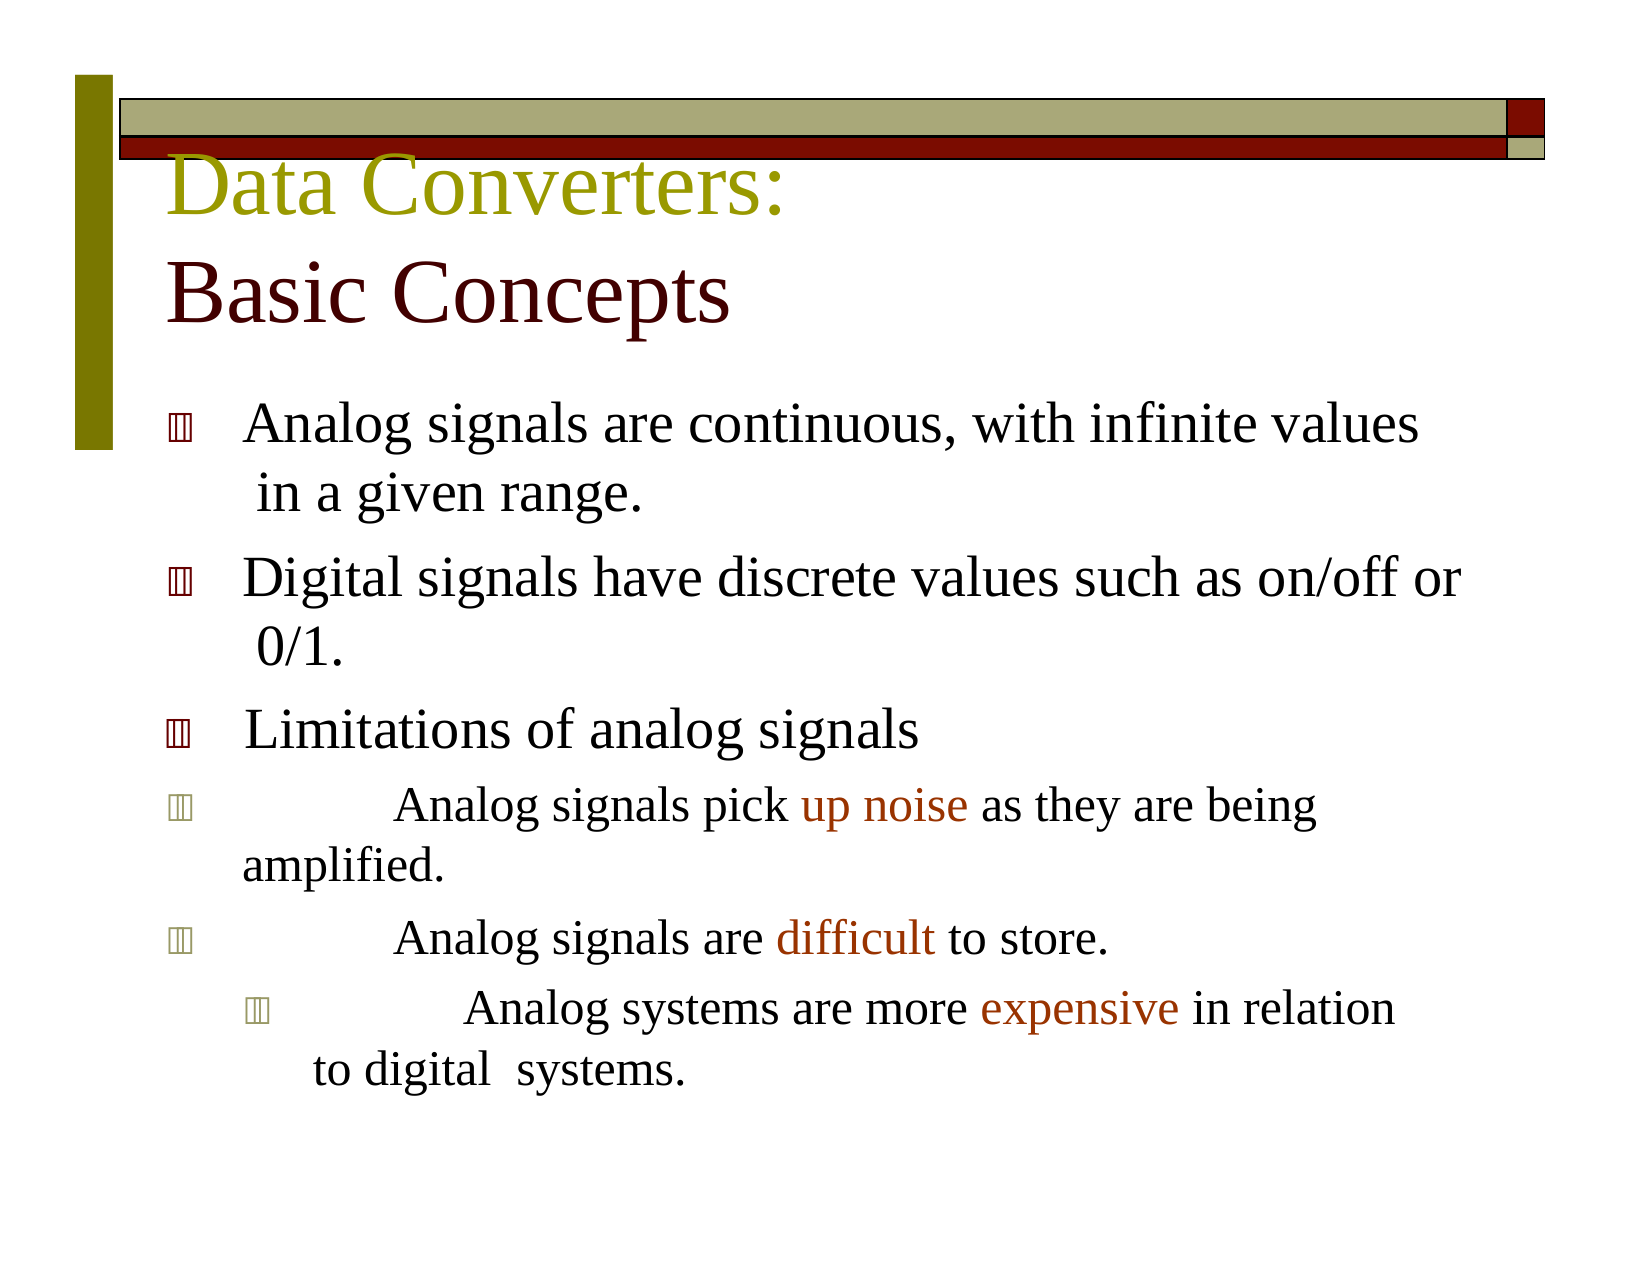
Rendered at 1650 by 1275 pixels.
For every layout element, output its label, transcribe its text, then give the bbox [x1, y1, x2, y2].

table_cell [121, 138, 162, 158]
text_box Basic Concepts [162, 228, 735, 341]
table_header [1508, 100, 1544, 135]
title Data Converters: [162, 120, 791, 336]
table_cell [1508, 138, 1544, 158]
table_cell [791, 138, 1506, 158]
text_box  Analog signals are continuous, with infinite values in a given range.  Digital signals have discrete values such as on/off or 0/1.  Limitations of analog signals  Analog signals pick up noise as they are being amplified.  Analog signals are difficult to store.  Analog systems are more expensive in relation to digital systems. [162, 380, 1472, 1096]
table_header [121, 100, 1506, 135]
